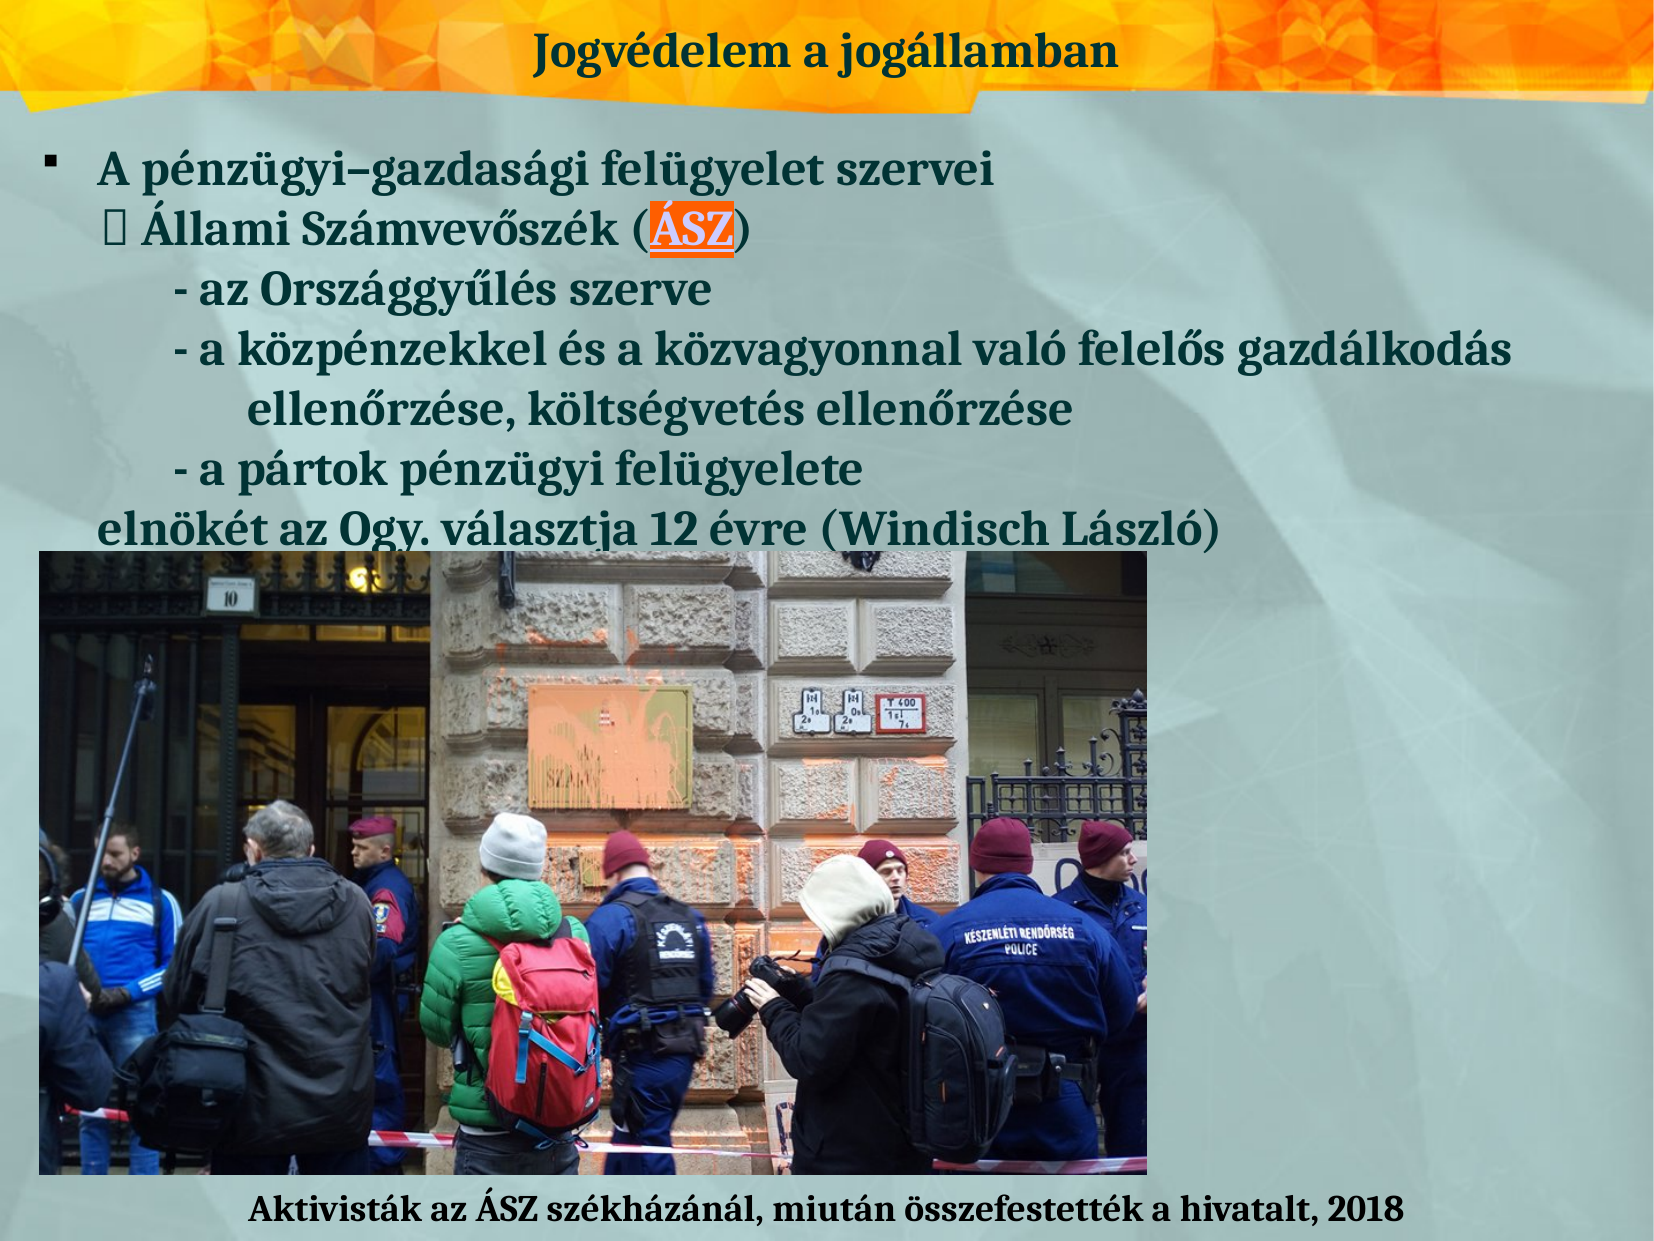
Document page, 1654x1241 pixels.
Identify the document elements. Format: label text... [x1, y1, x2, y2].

text_box Jogvédelem a jogállamban [0, 0, 1654, 95]
picture [0, 95, 1654, 1241]
text_box Aktivisták az ÁSZ székházánál, miután összefestették a hivatalt, 2018 [39, 1180, 1615, 1241]
text_box A pénzügyi–gazdasági felügyelet szervei  Állami Számvevőszék (ÁSZ) - az Országgyűlés szerve - a közpénzekkel és a közvagyonnal való felelős gazdálkodás ellenőrzése, költségvetés ellenőrzése - a pártok pénzügyi felügyelete elnökét az Ogy. választja 12 évre (Windisch László) [39, 132, 1615, 558]
